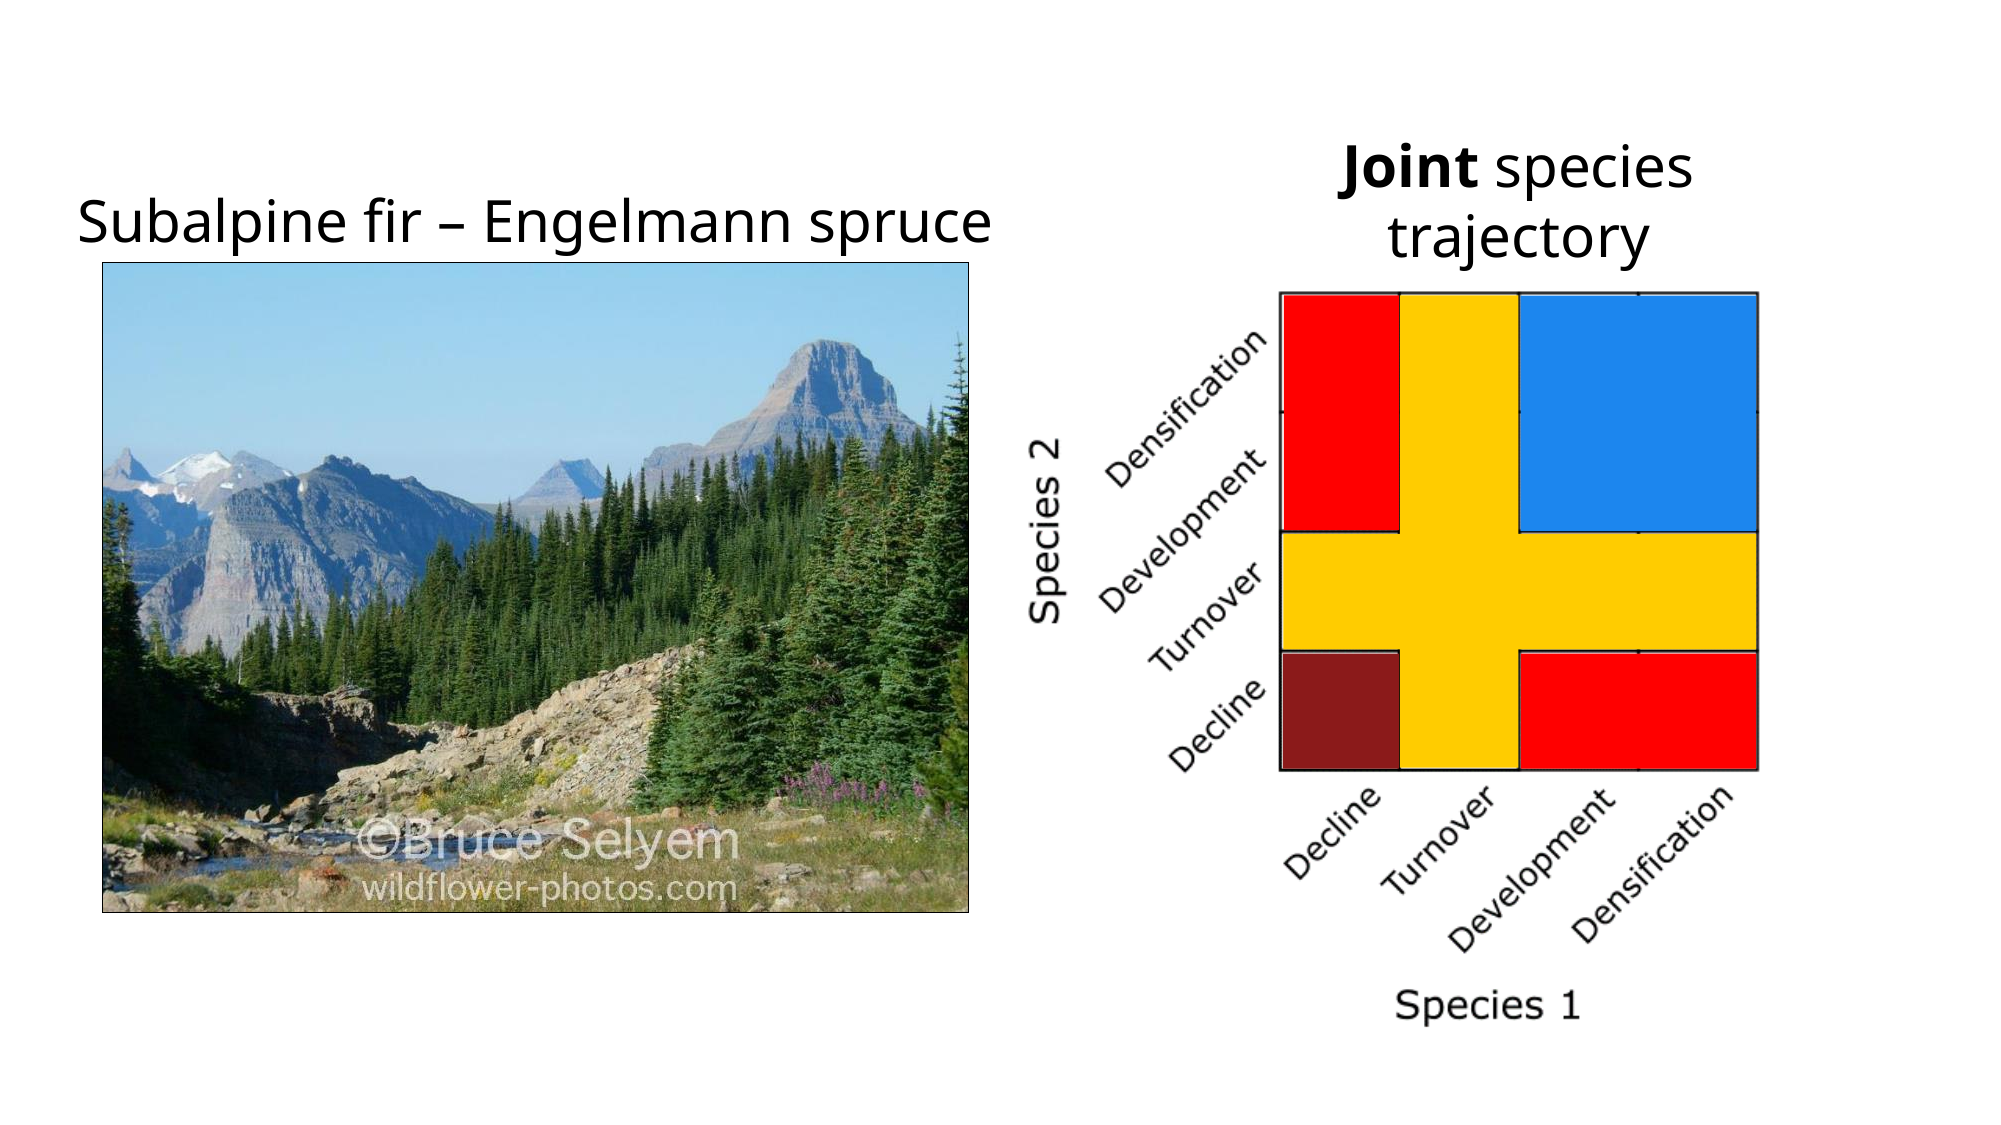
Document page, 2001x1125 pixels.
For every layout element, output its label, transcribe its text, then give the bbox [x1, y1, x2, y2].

text_box Subalpine fir – Engelmann spruce [21, 176, 1050, 262]
picture [102, 262, 969, 913]
picture [999, 262, 1833, 1050]
text_box Joint species trajectory [1235, 121, 1803, 262]
